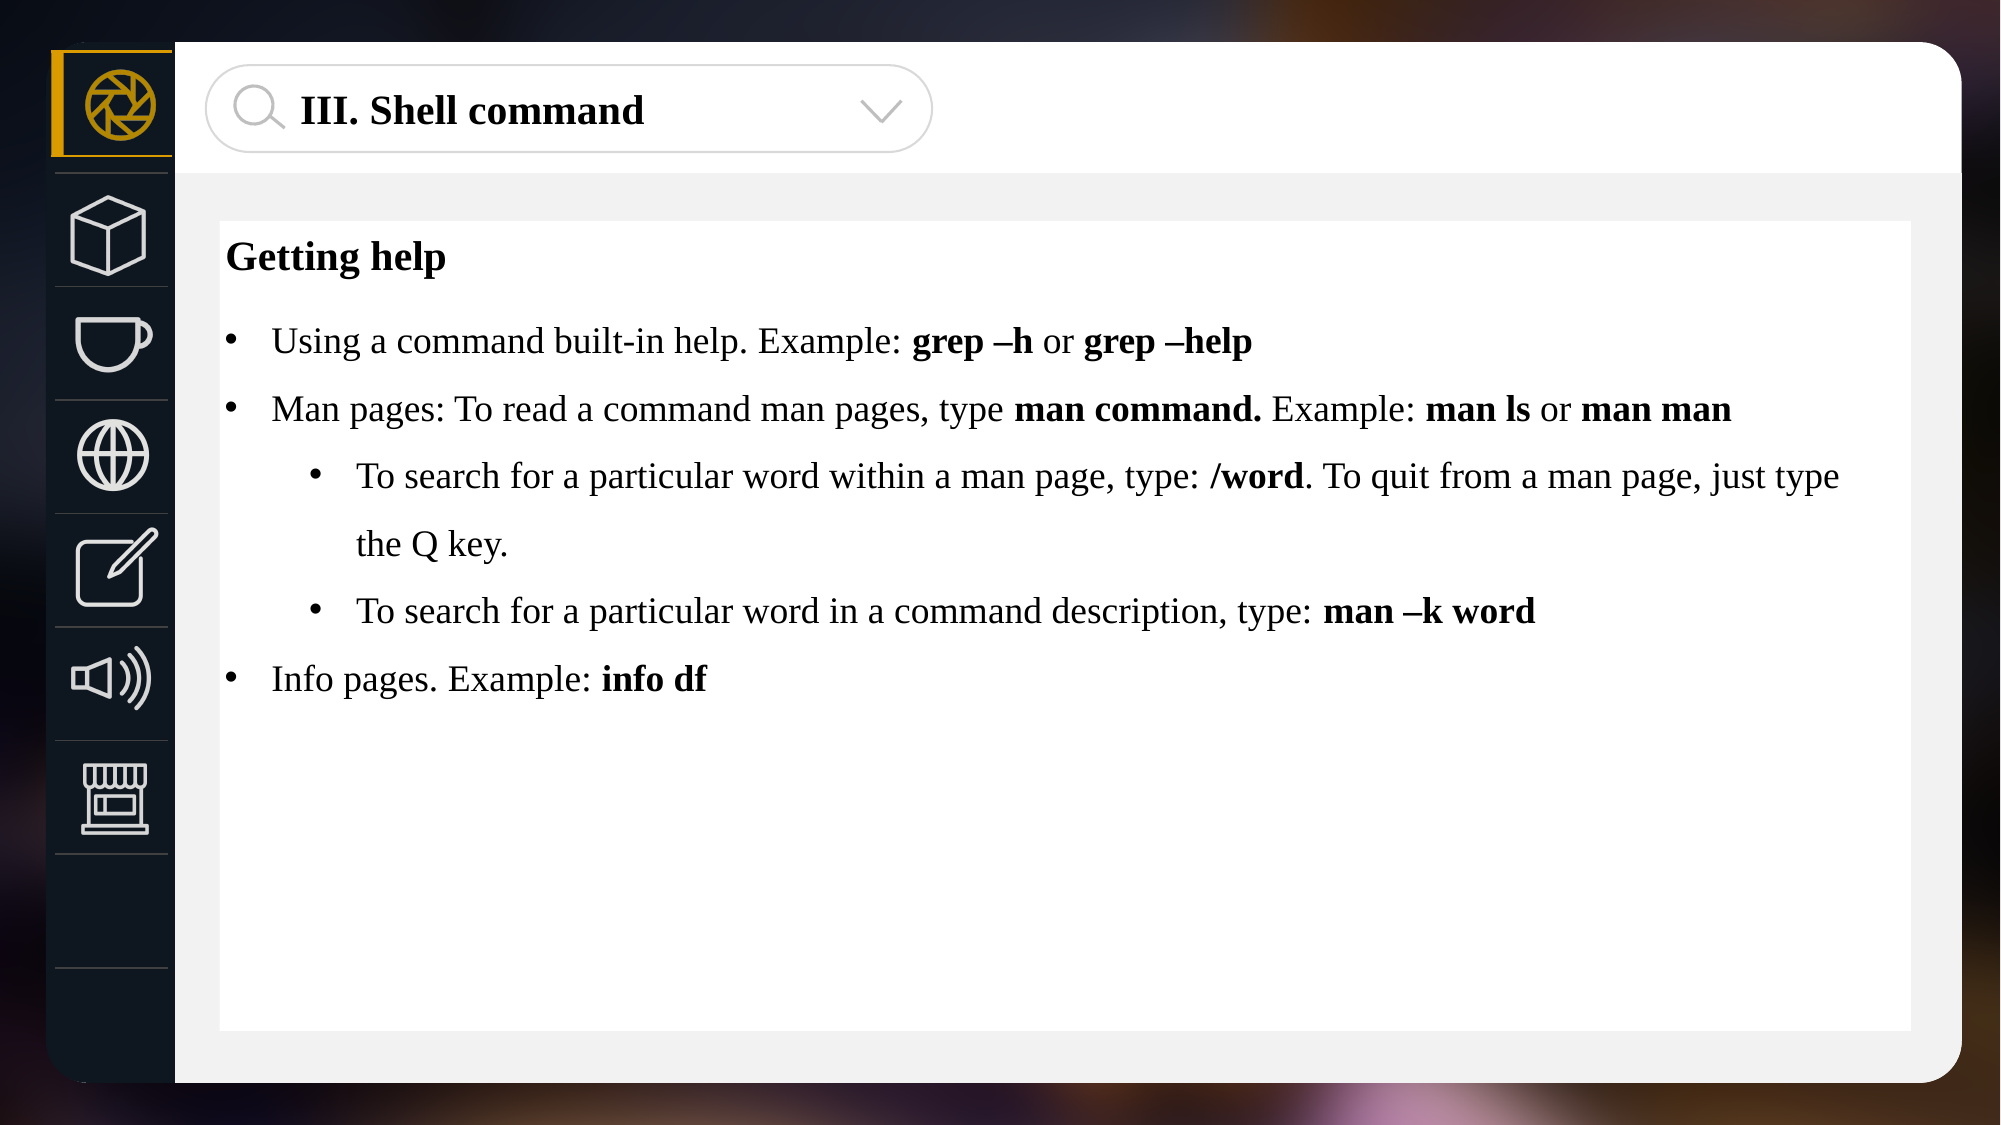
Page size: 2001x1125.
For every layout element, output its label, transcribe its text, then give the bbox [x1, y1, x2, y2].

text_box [51, 40, 185, 170]
text_box III. Shell command [285, 75, 1003, 141]
text_box Getting help [210, 220, 1902, 286]
text_box The proxy configured on this screen is used for accessing the package repository and the snap store both in the installer environment and in the installed system. [219, 220, 1912, 1032]
picture [0, 0, 2001, 1125]
text_box Using a command built-in help. Example: grep –h or grep –help Man pages: To read a command man pages, type man command. Example: man ls or man man To search for a particular word within a man page, type: /word. To quit from a man page, just type the Q key. To search for a particular word in a command description, type: man –k word Info pages. Example: info df [209, 286, 1902, 707]
